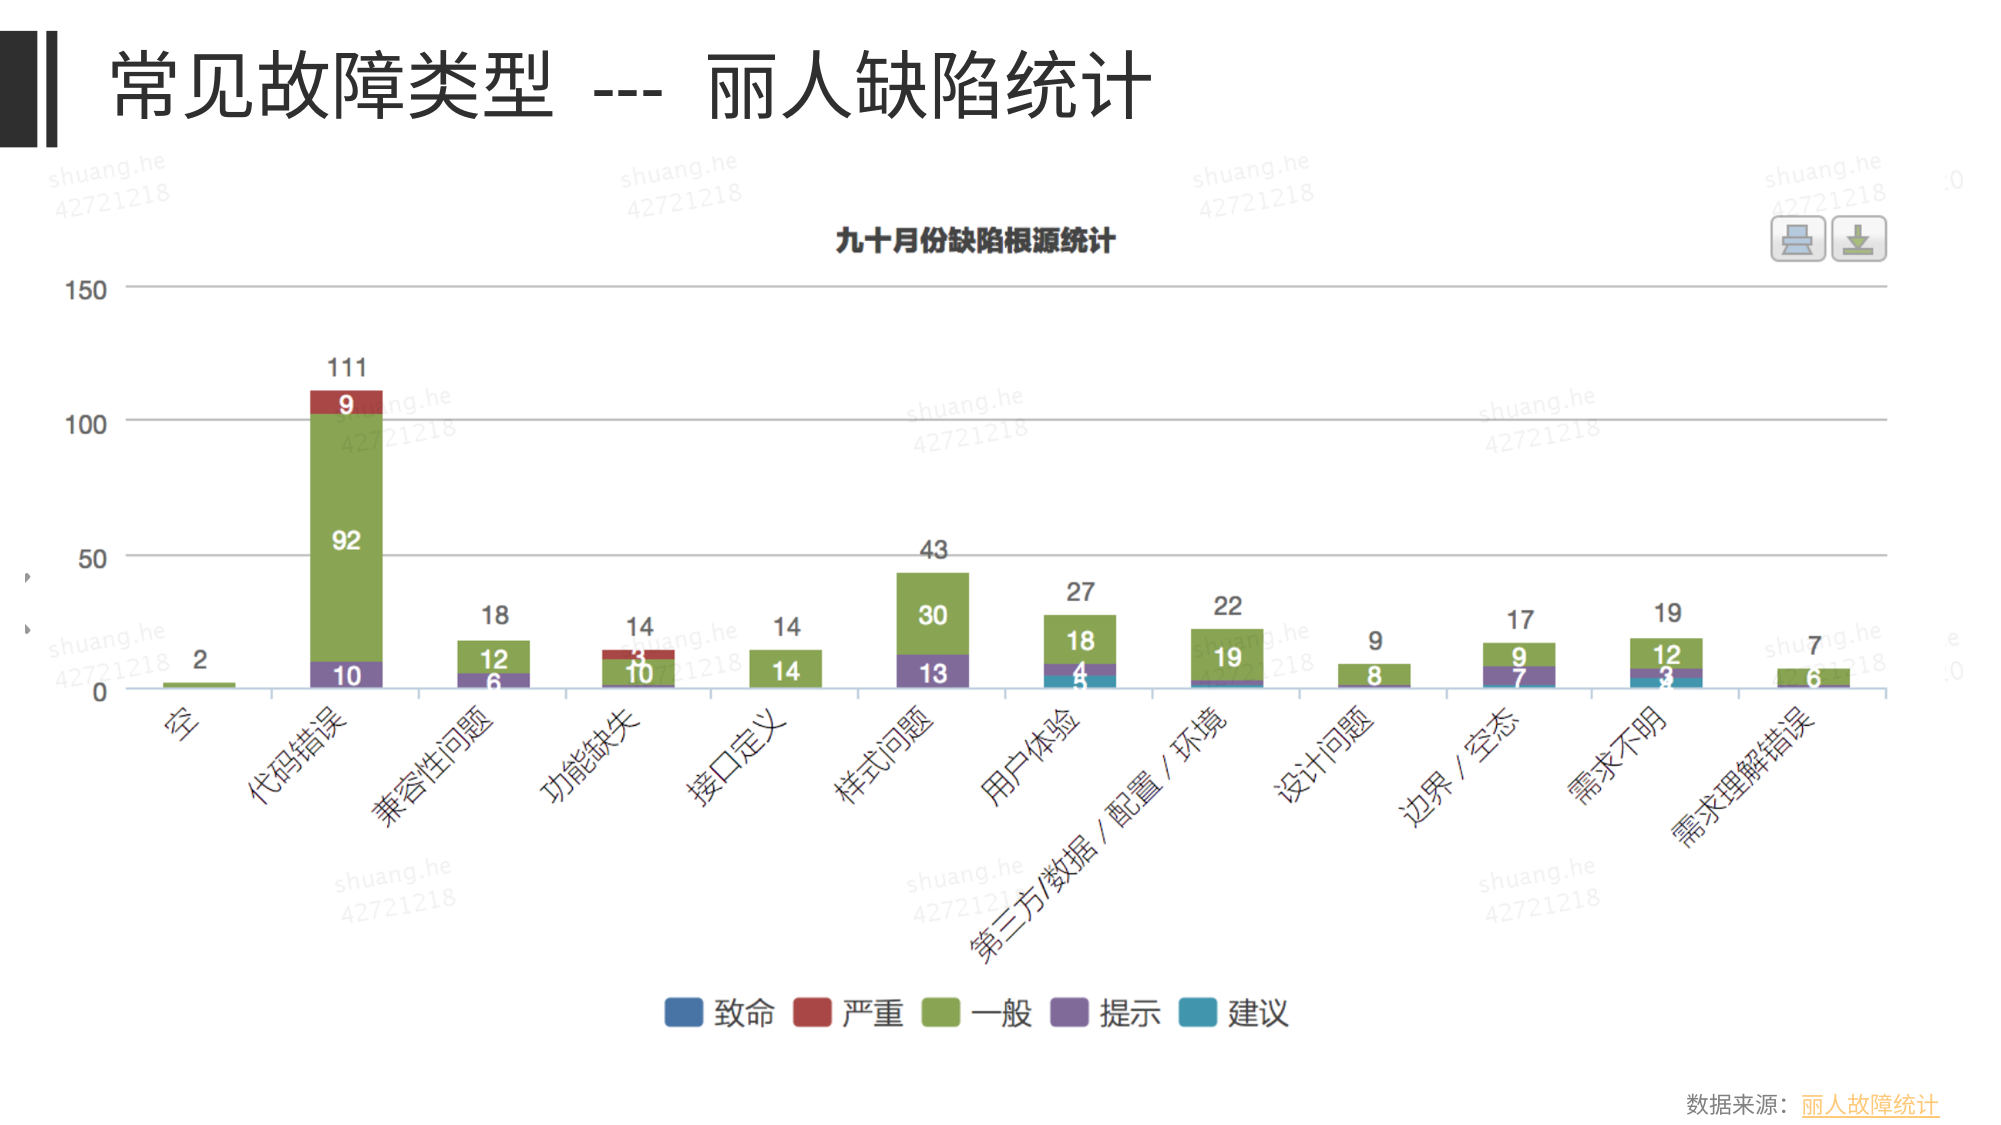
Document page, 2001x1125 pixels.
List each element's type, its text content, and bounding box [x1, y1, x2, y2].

picture [25, 156, 1987, 1044]
title 常见故障类型 --- 丽人缺陷统计 [91, 30, 1207, 148]
text_box 数据来源：丽人故障统计 [1672, 1073, 1980, 1125]
